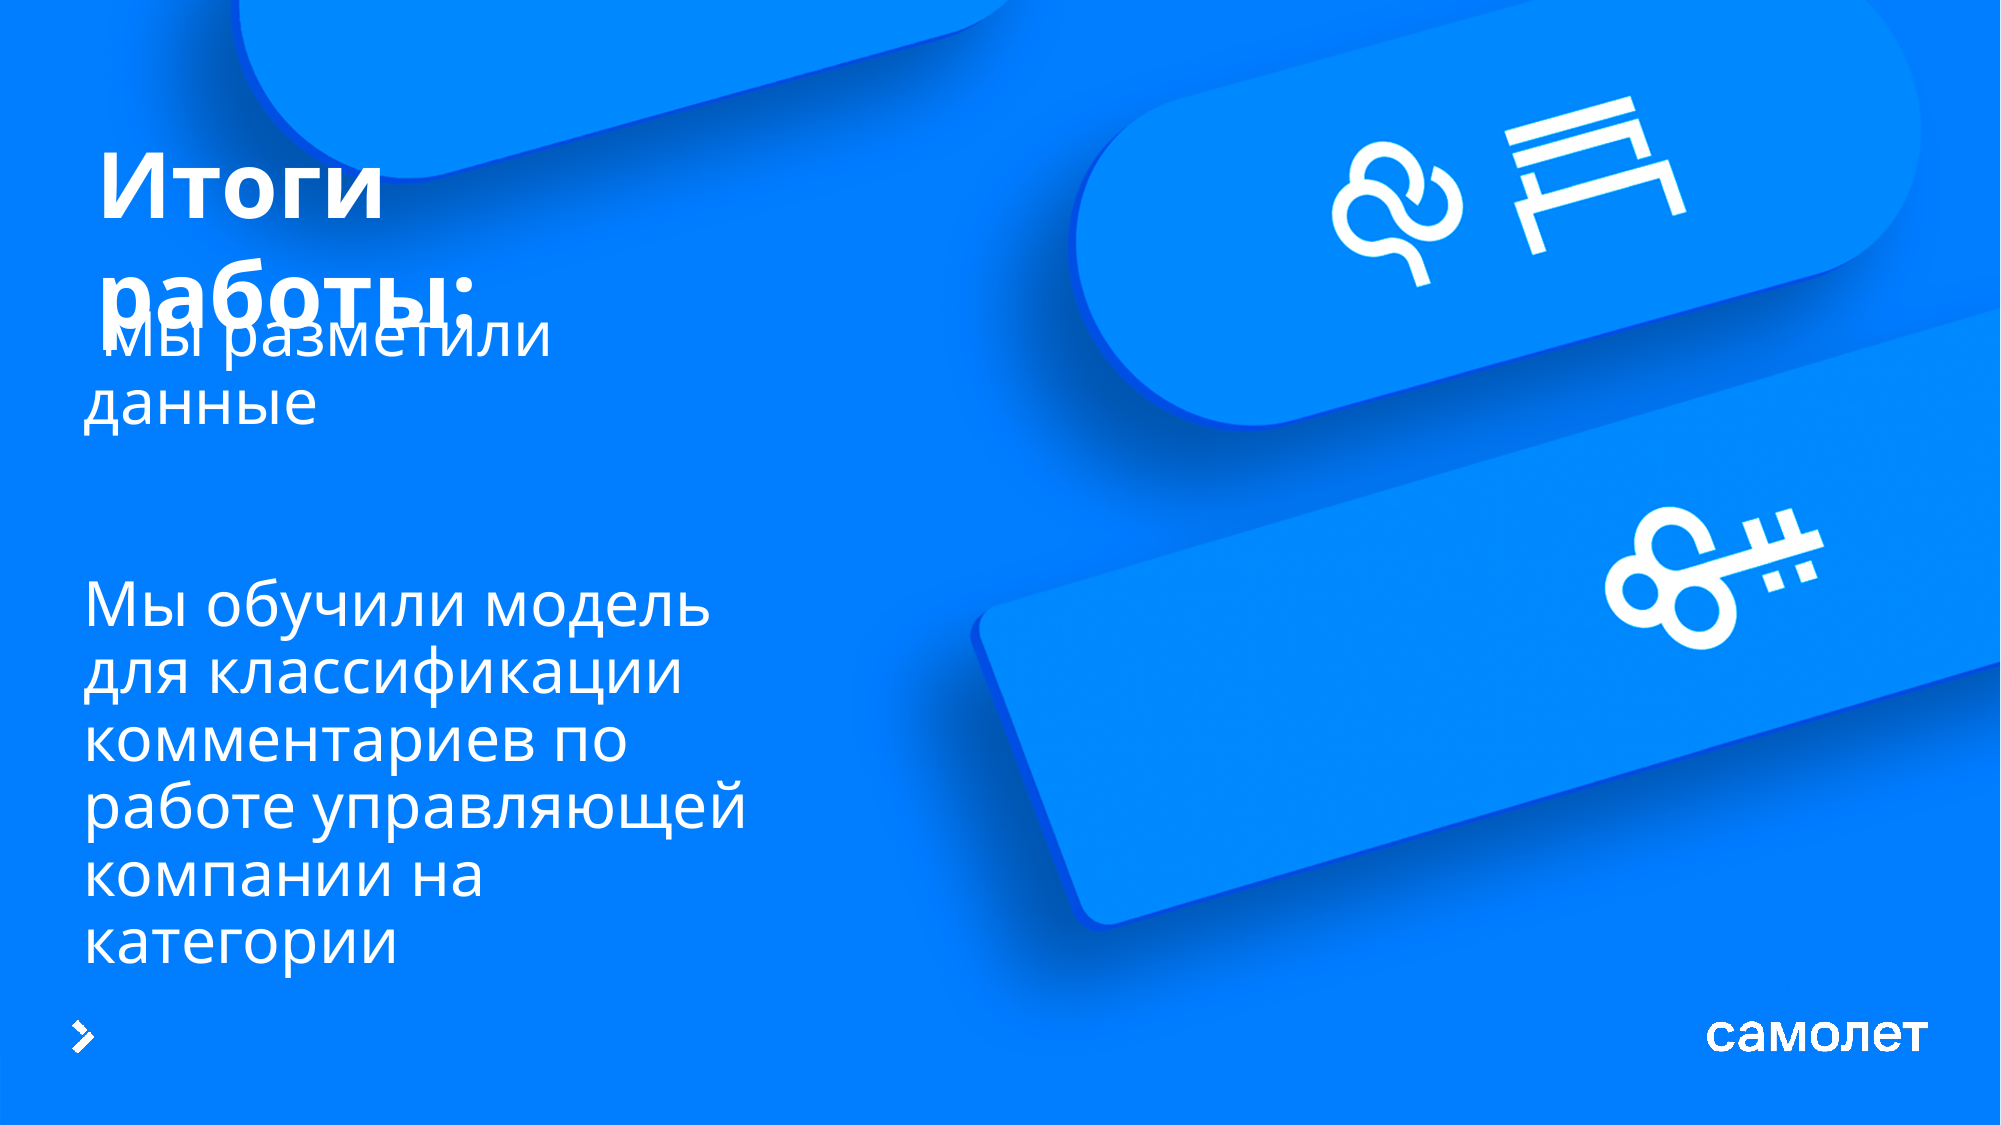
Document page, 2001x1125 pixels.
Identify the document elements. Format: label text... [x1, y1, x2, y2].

text_box Мы разметили данные Мы обучили модель для классификации комментариев по работе управляющей компании на категории [83, 302, 804, 914]
picture [0, 0, 2001, 1125]
text_box Итоги работы: [81, 119, 804, 354]
